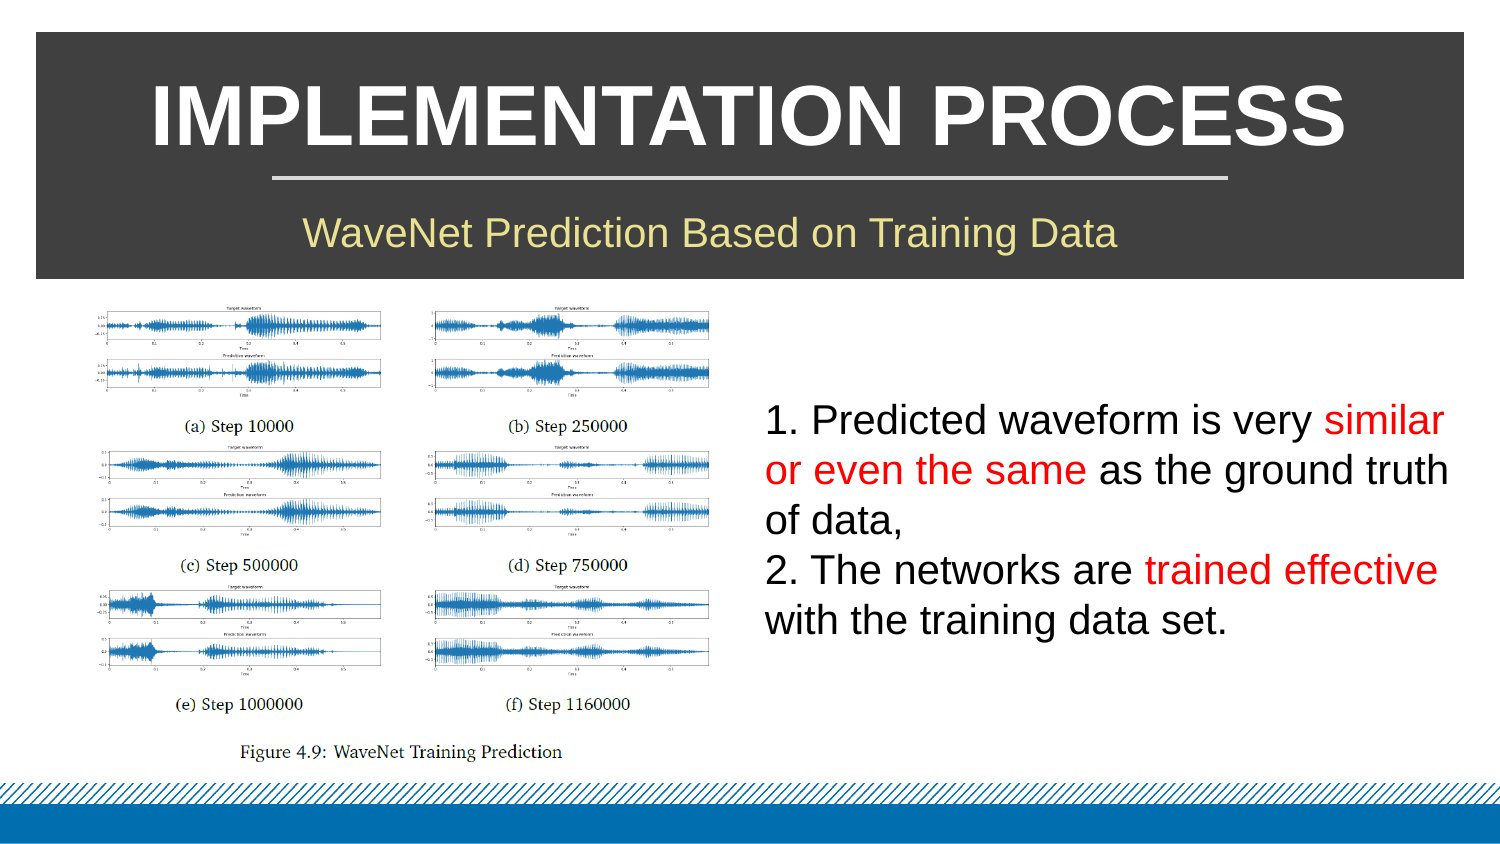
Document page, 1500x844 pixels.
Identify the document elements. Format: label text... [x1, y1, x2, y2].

title Implementation Process [64, 57, 1436, 172]
picture [0, 783, 1500, 804]
picture [83, 289, 727, 782]
text_box [46, 41, 1455, 270]
text_box 1. Predicted waveform is very similar or even the same as the ground truth of data, 2. The networks are trained effective with the training data set. [750, 385, 1479, 650]
text_box WaveNet Prediction Based on Training Data [287, 198, 1133, 264]
